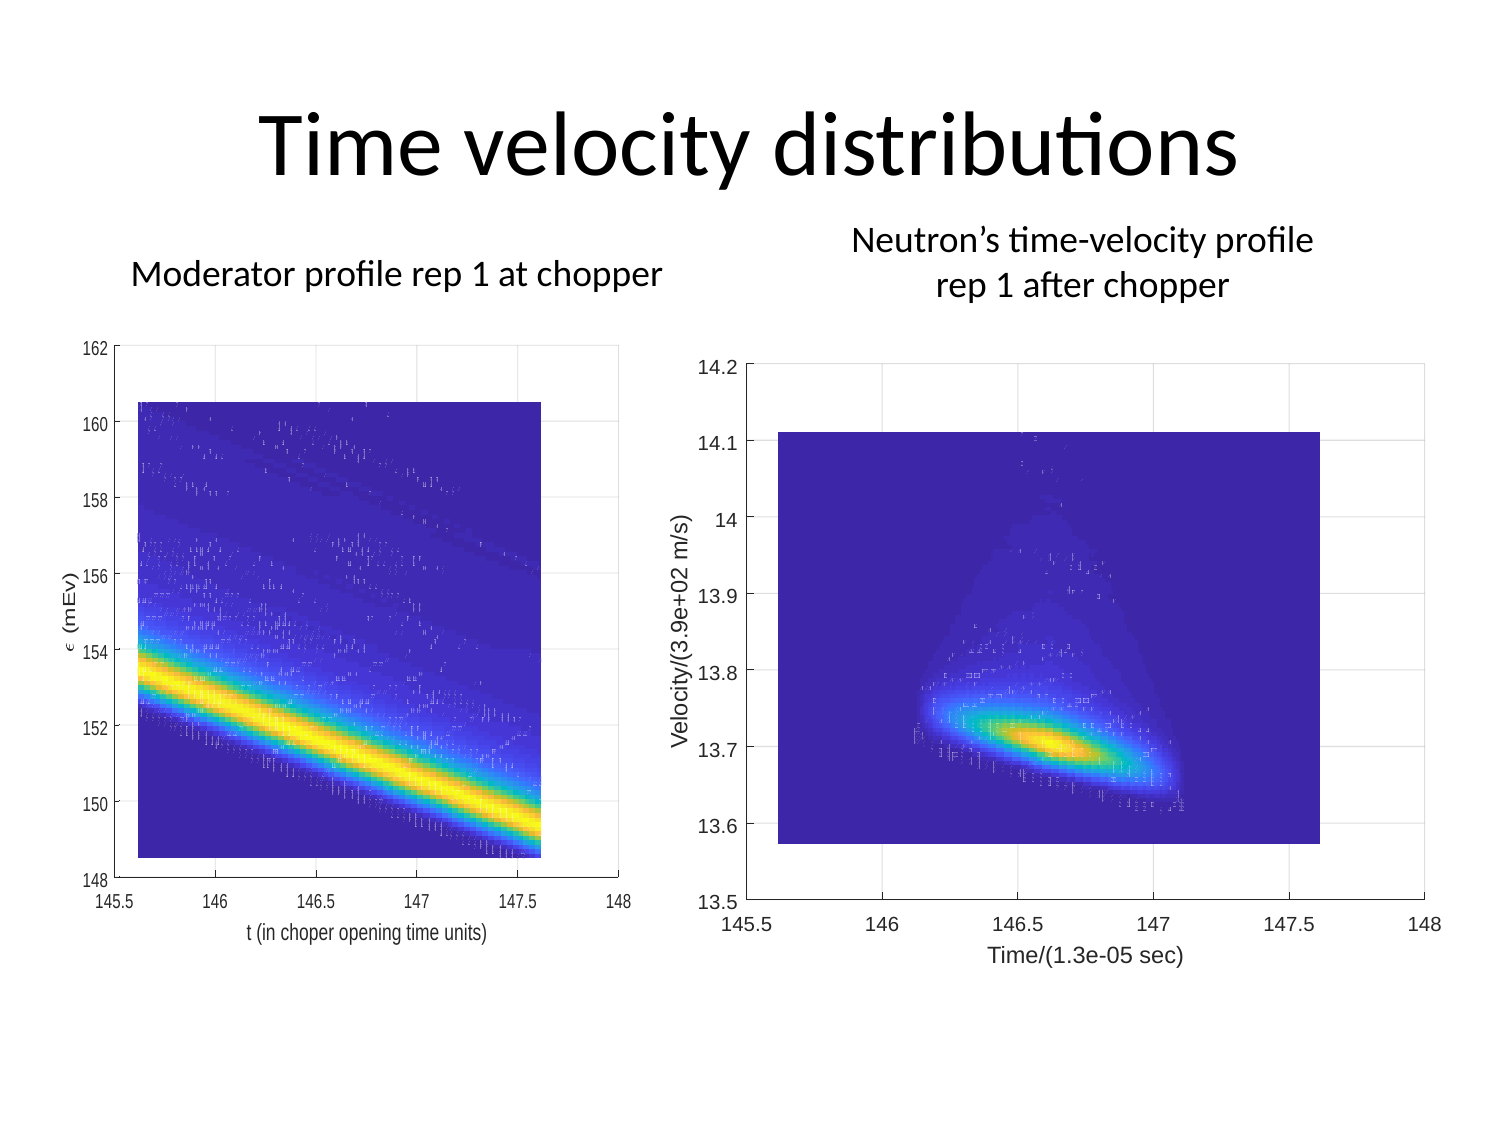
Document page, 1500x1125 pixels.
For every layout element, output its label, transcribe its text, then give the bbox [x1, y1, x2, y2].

picture [29, 296, 1500, 971]
title Time velocity distributions [75, 45, 1425, 233]
text_box Moderator profile rep 1 at chopper [115, 241, 679, 296]
text_box Neutron’s time-velocity profile rep 1 after chopper [836, 208, 1330, 313]
